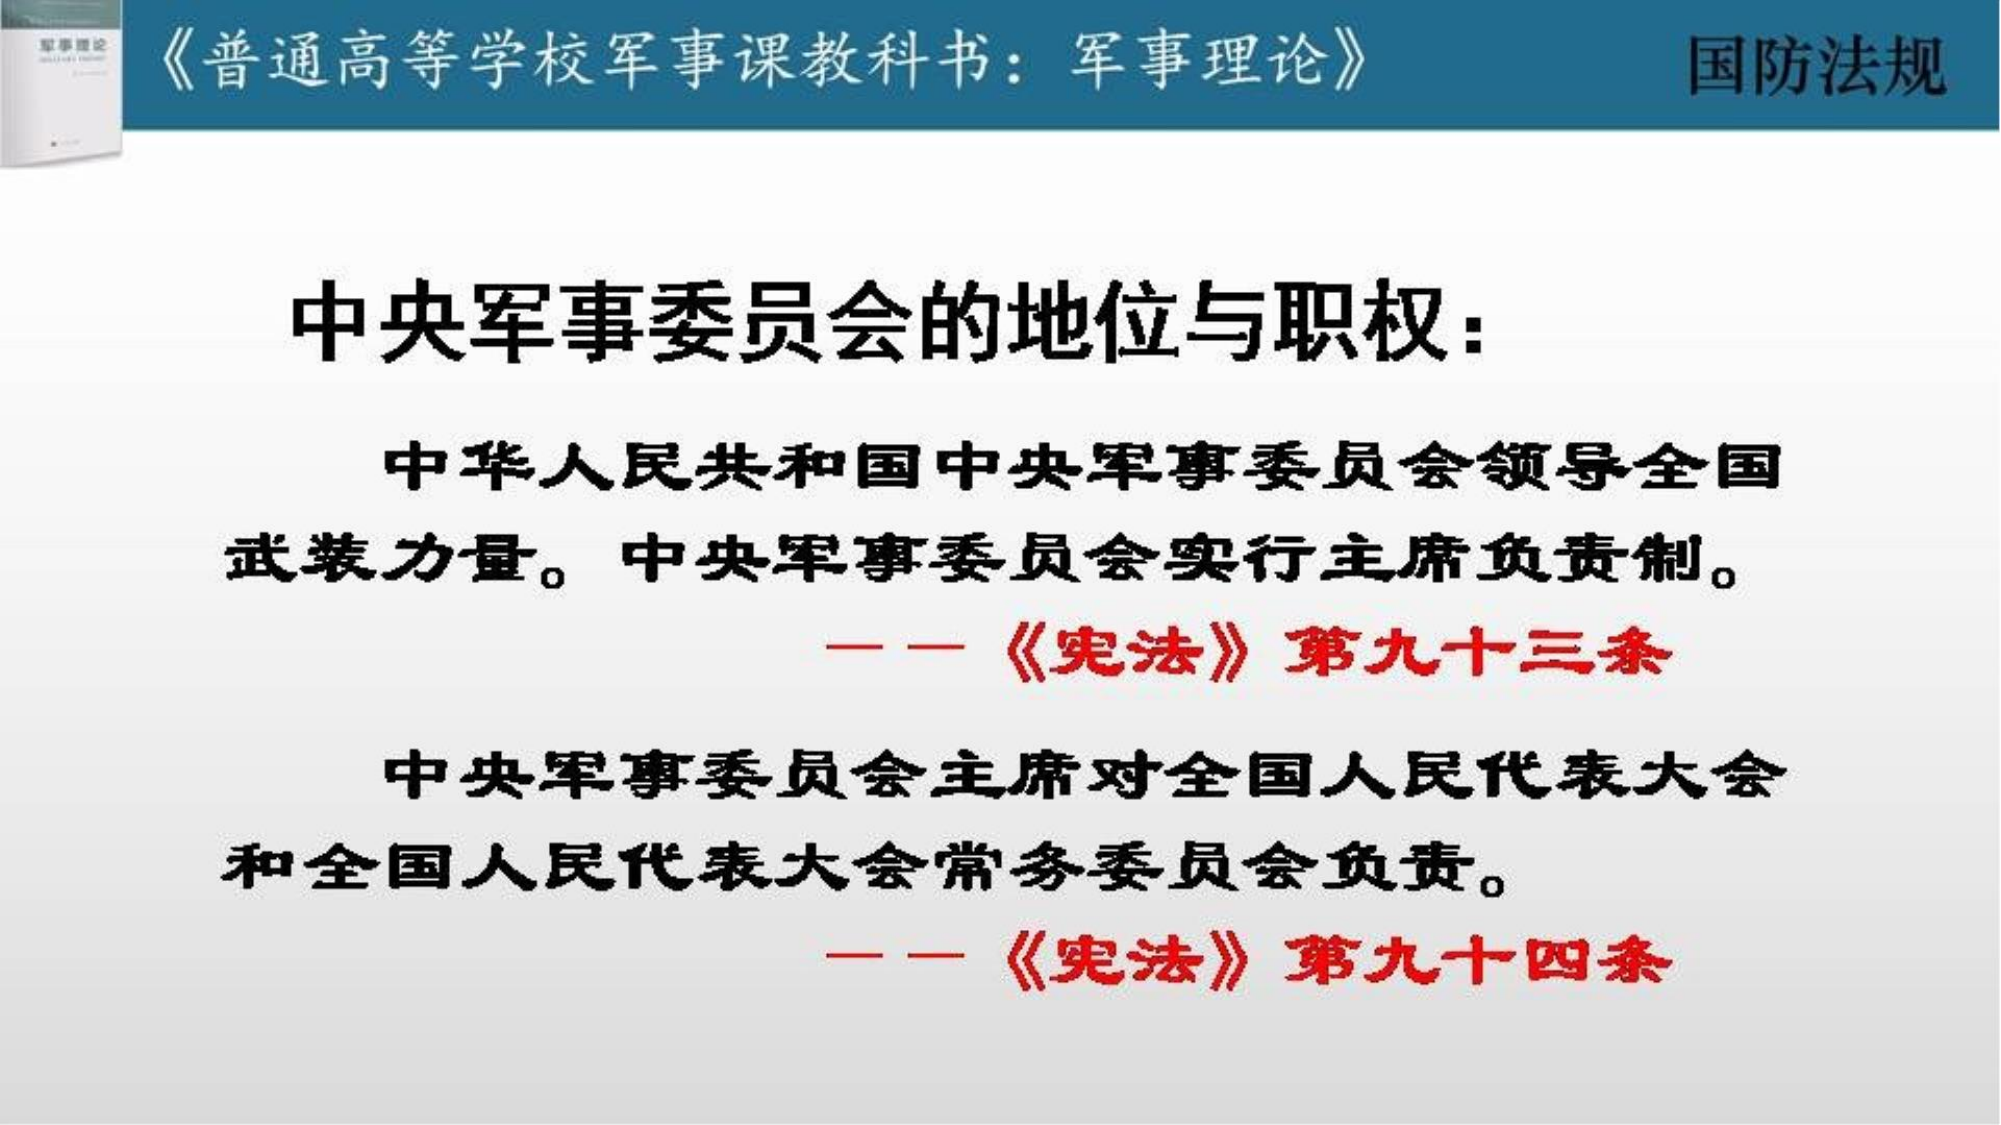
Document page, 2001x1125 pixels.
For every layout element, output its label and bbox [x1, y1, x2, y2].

text_box [0, 0, 2000, 1125]
